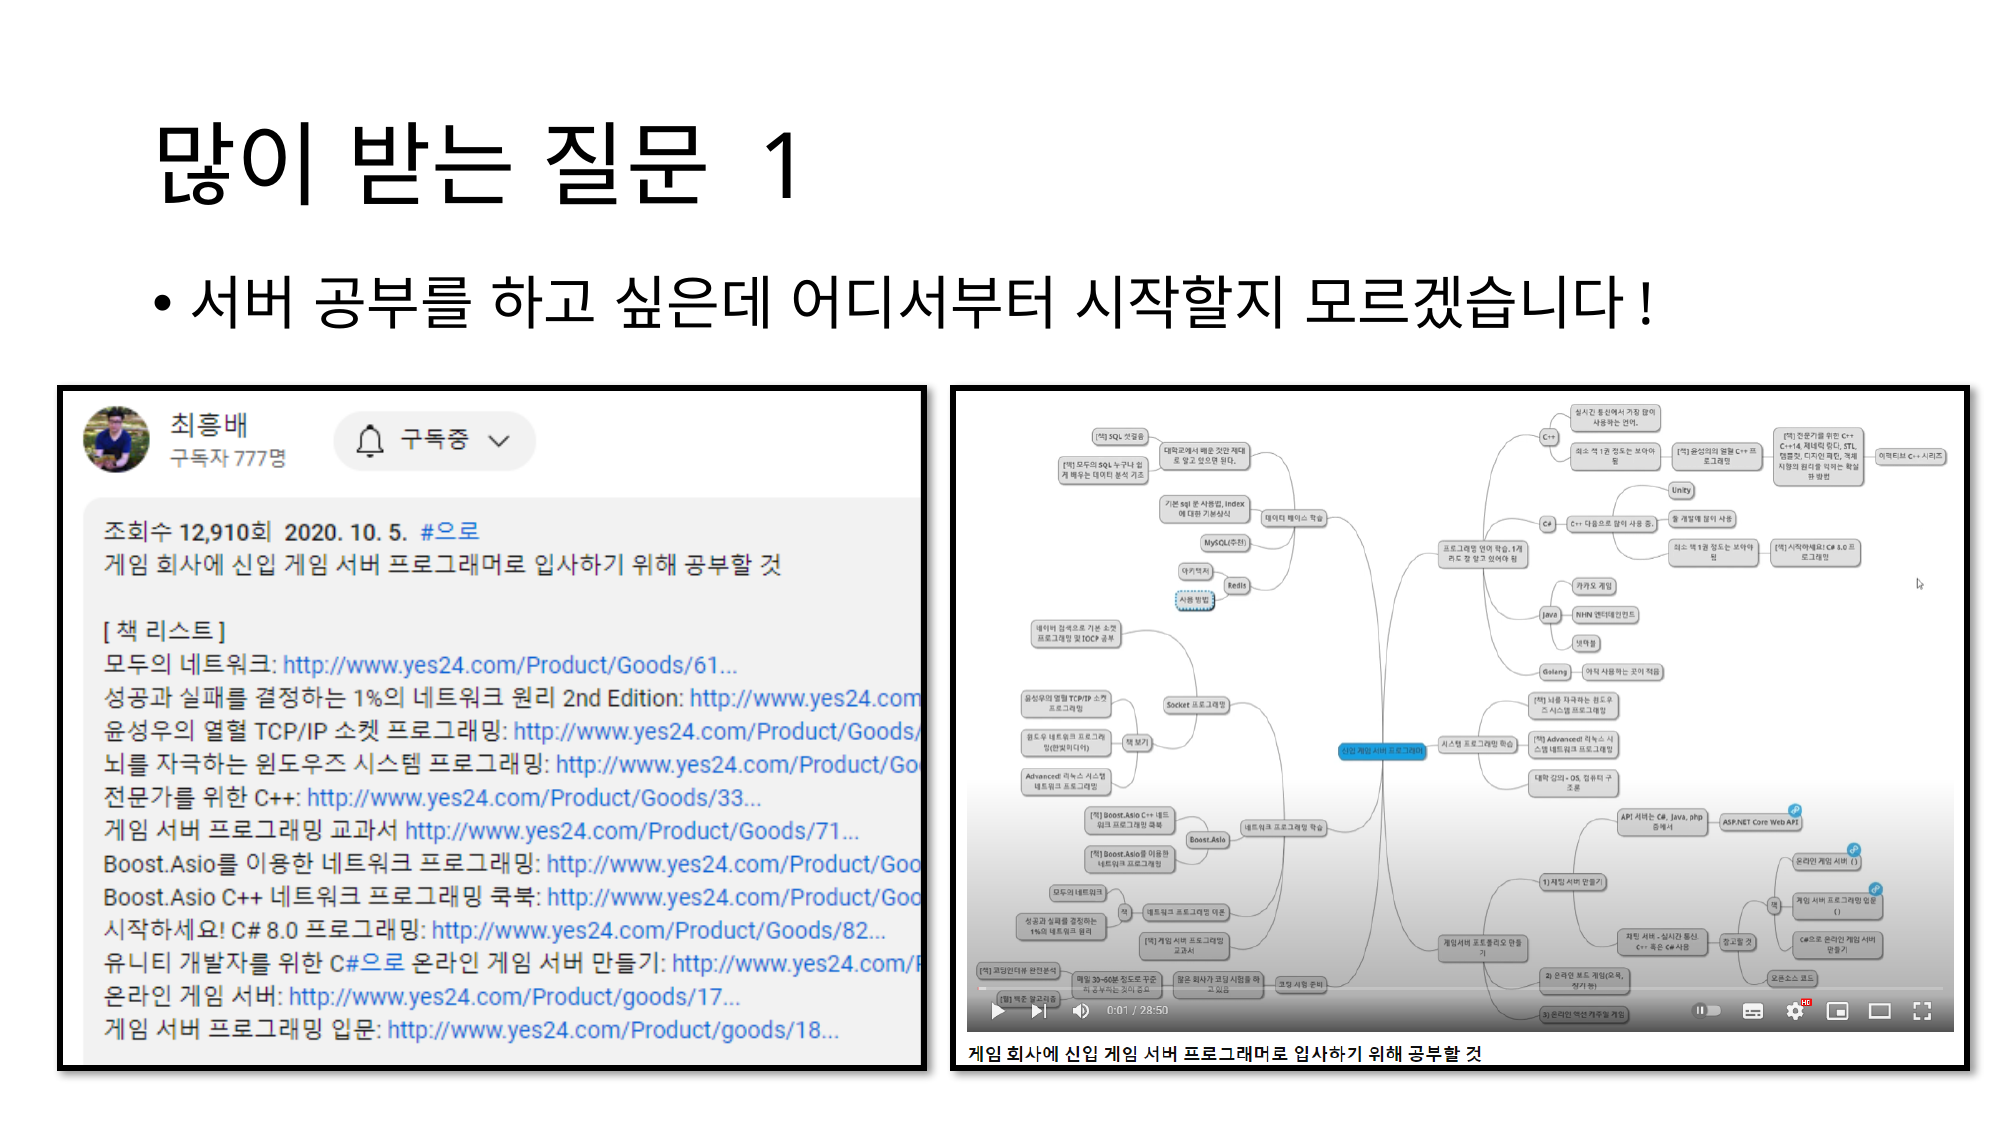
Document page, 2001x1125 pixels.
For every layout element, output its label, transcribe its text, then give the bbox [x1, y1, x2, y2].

title 많이 받는 질문 1 [137, 59, 1863, 266]
picture [62, 390, 921, 1065]
picture [956, 390, 1965, 1065]
list 서버 공부를 하고 싶은데 어디서부터 시작할지 모르겠습니다! [137, 266, 1863, 1014]
